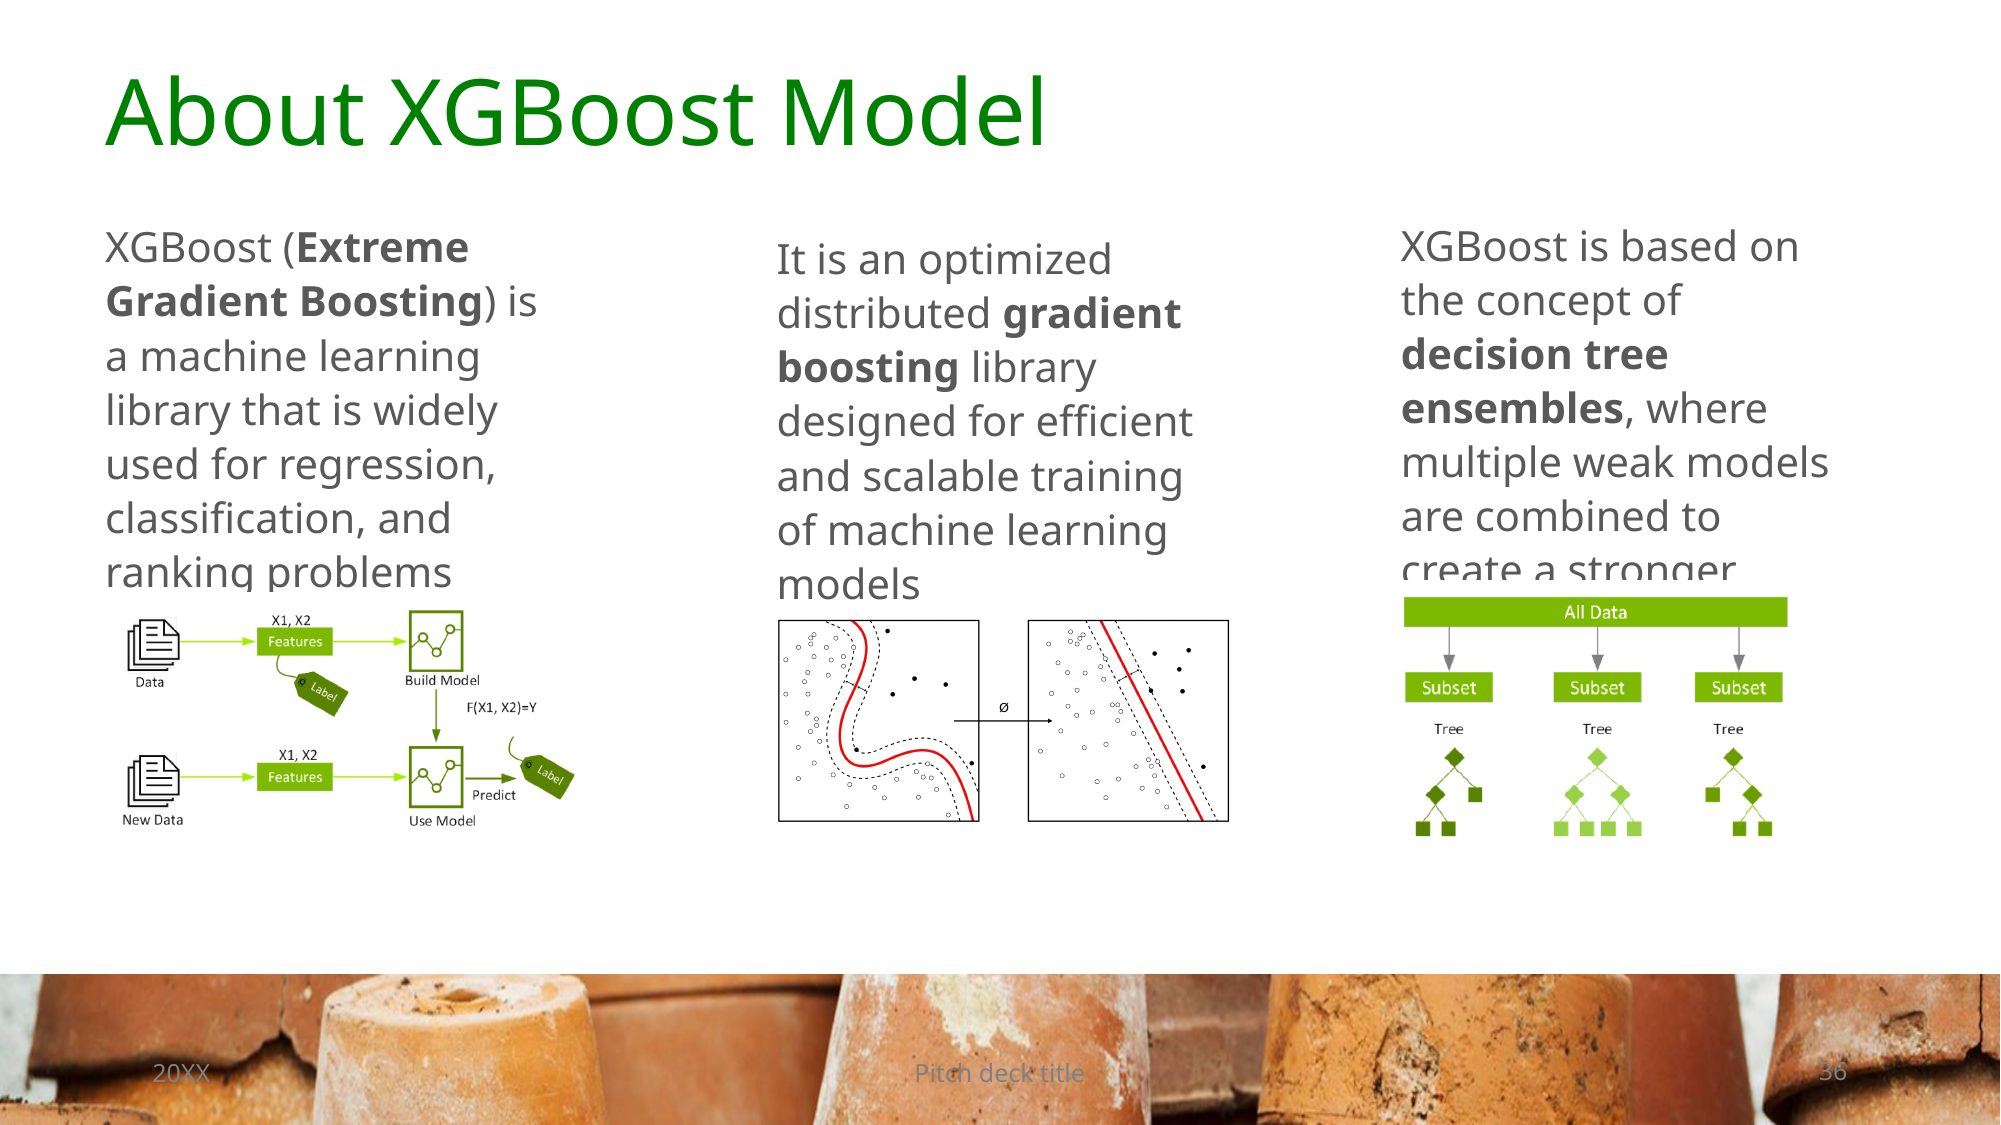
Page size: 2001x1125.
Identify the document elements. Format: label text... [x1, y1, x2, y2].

text_box It is an optimized distributed gradient boosting library designed for efficient and scalable training of machine learning models [761, 221, 1239, 826]
list XGBoost (Extreme Gradient Boosting) is a machine learning library that is widely used for regression, classification, and ranking problems [90, 209, 567, 814]
text_box XGBoost is based on the concept of decision tree ensembles, where multiple weak models are combined to create a stronger prediction [1385, 207, 1863, 812]
picture [0, 974, 2000, 1125]
title About XGBoost Model [90, 7, 1729, 225]
picture [776, 617, 1231, 824]
picture [106, 592, 583, 850]
picture [1385, 580, 1804, 862]
